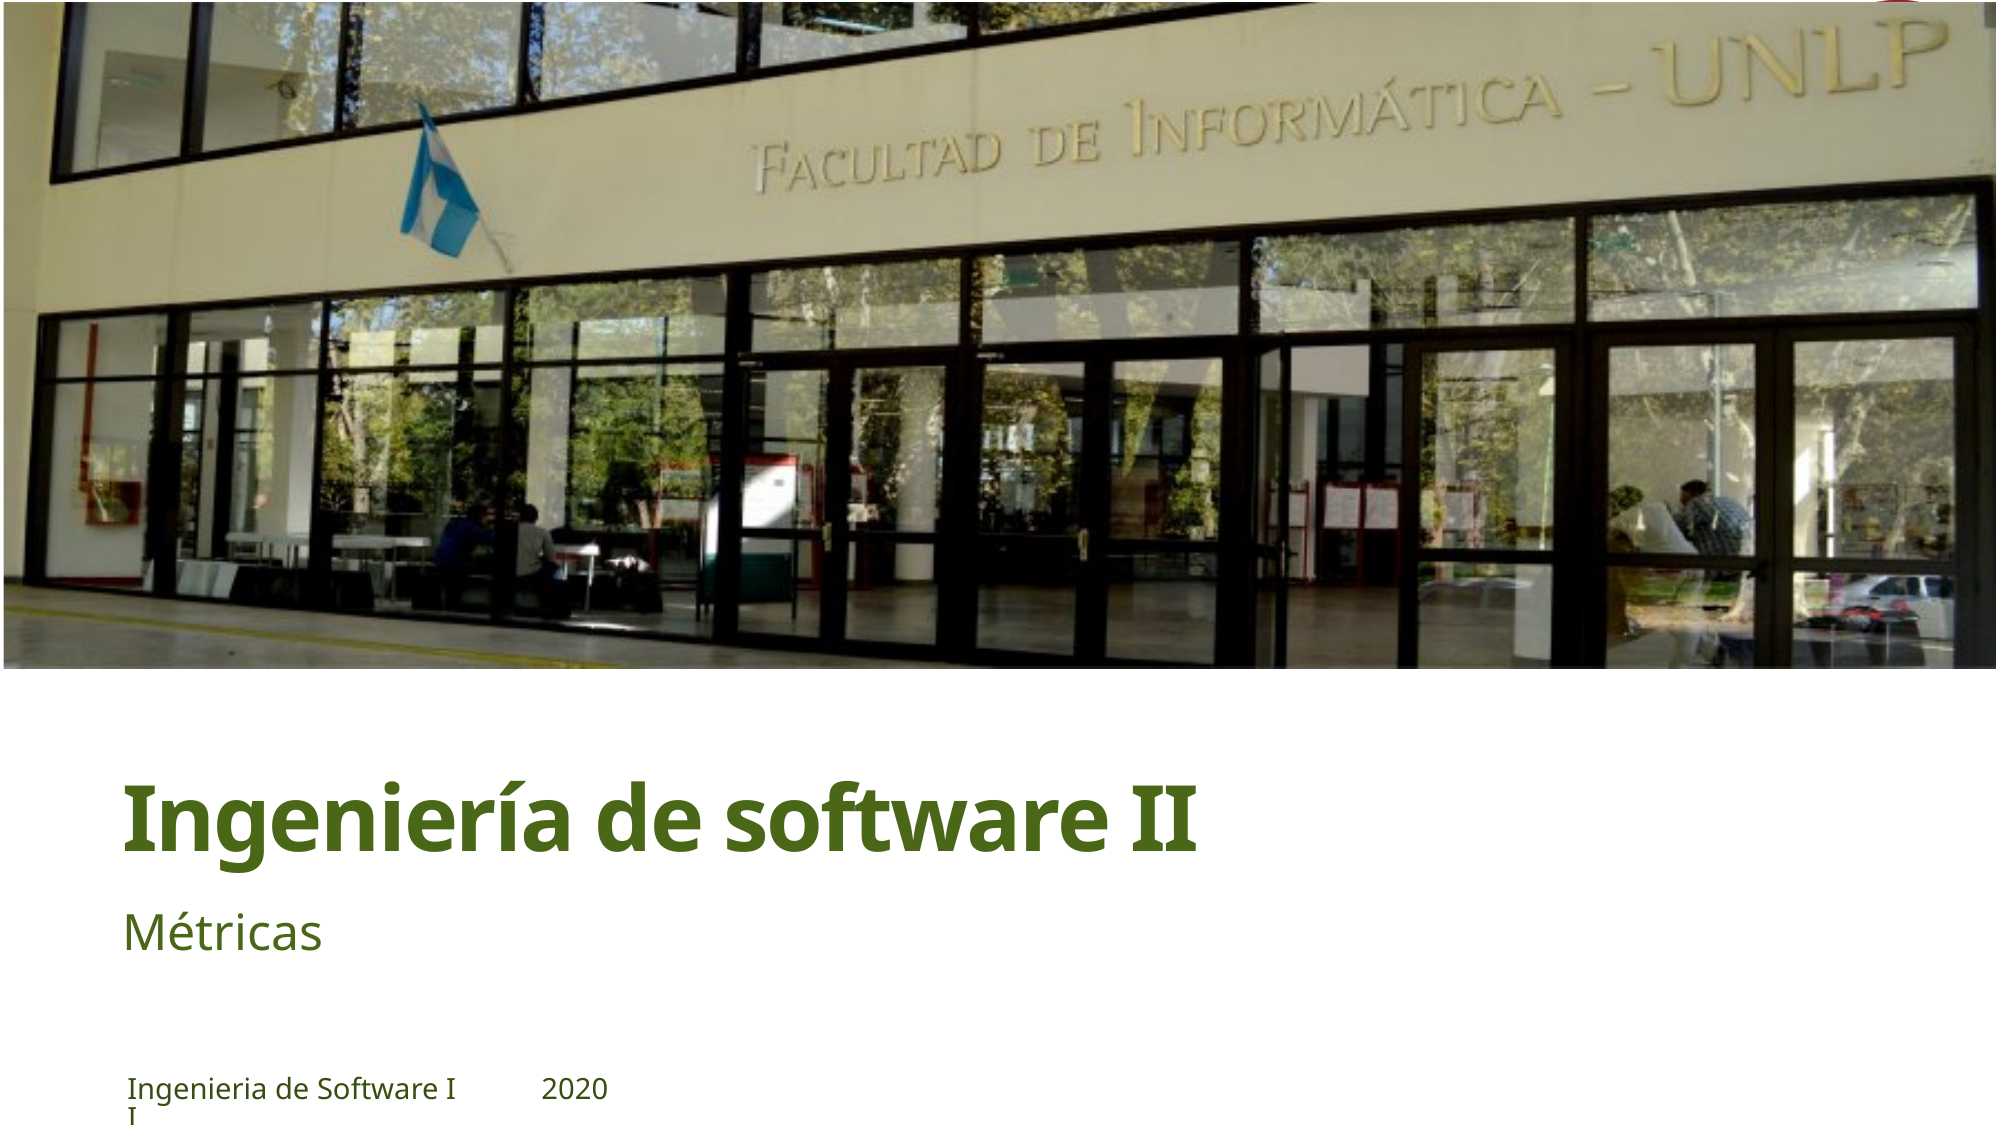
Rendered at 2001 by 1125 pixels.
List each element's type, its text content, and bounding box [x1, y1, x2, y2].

footer Ingenieria de Software II [112, 1063, 481, 1113]
list Métricas [107, 900, 1622, 988]
slide_number 1 [1520, 456, 2000, 686]
title Ingeniería de software II [107, 777, 1876, 878]
slide_number 2020 [526, 1063, 1202, 1101]
picture [3, 0, 2000, 669]
